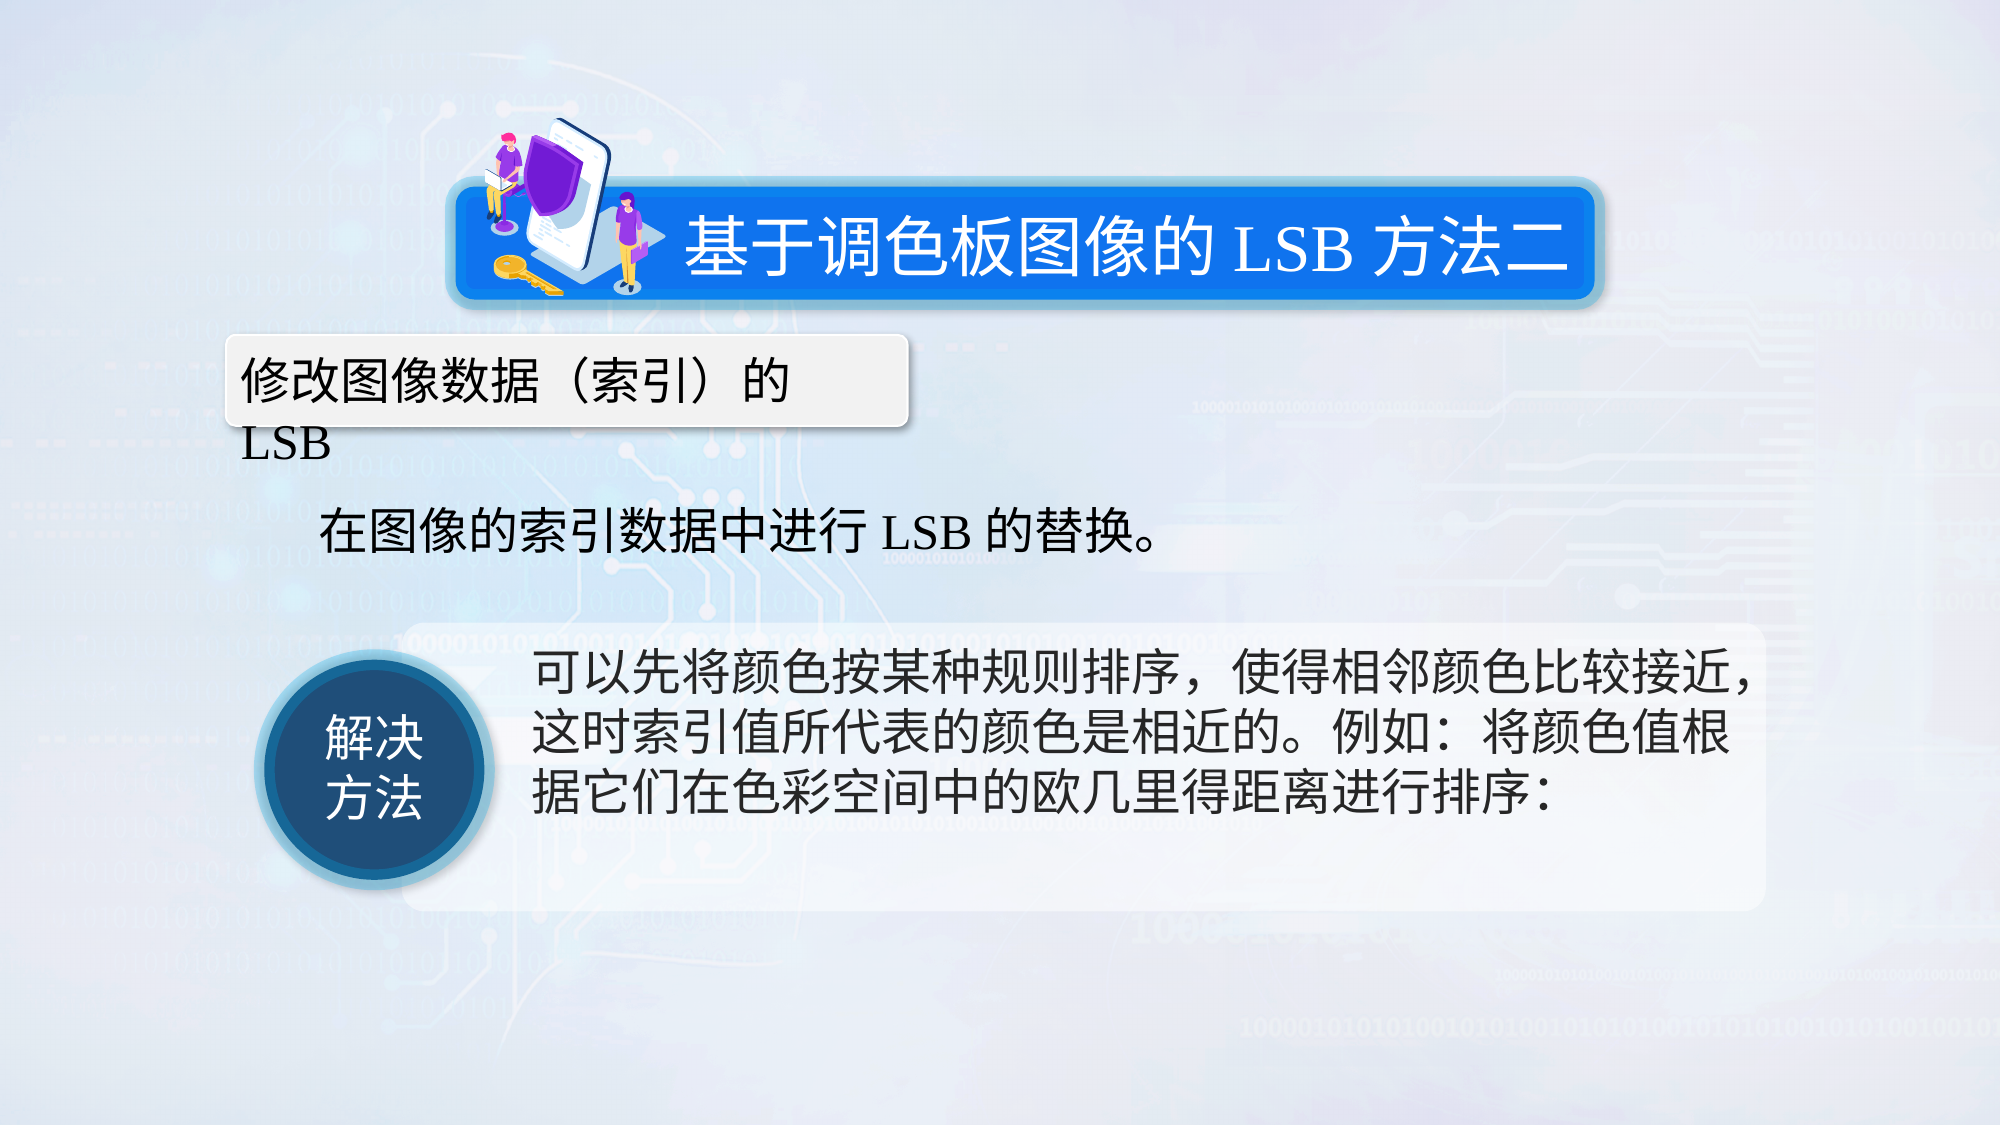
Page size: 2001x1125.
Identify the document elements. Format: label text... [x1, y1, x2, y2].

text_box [455, 117, 1595, 300]
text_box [264, 659, 485, 880]
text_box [401, 622, 1766, 912]
text_box 在图像的索引数据中进行LSB的替换。 [304, 492, 1200, 567]
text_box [226, 334, 908, 426]
picture [0, 0, 2000, 1125]
